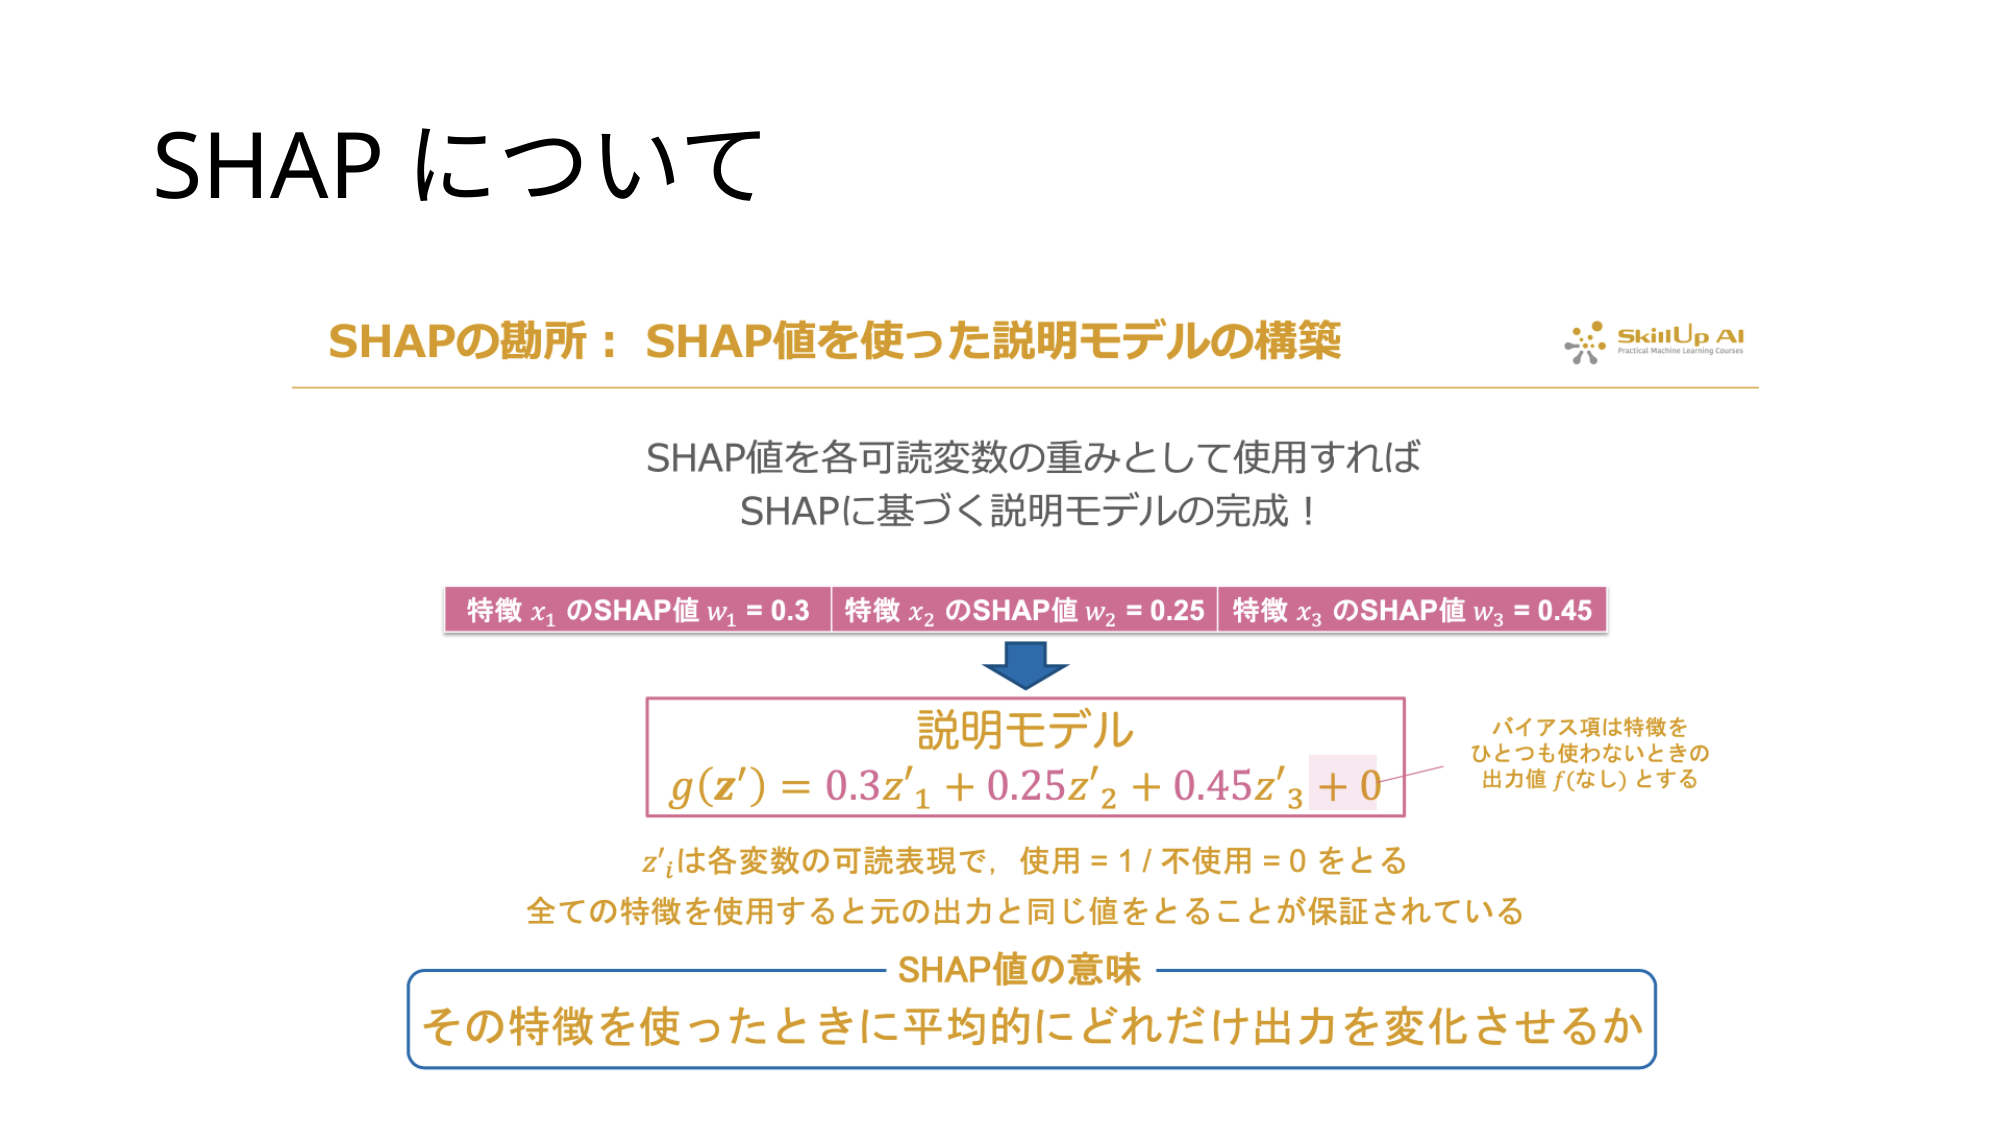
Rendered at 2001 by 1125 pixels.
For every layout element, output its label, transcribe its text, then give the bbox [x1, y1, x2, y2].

title SHAPについて [137, 59, 1863, 278]
picture [292, 307, 1759, 1090]
